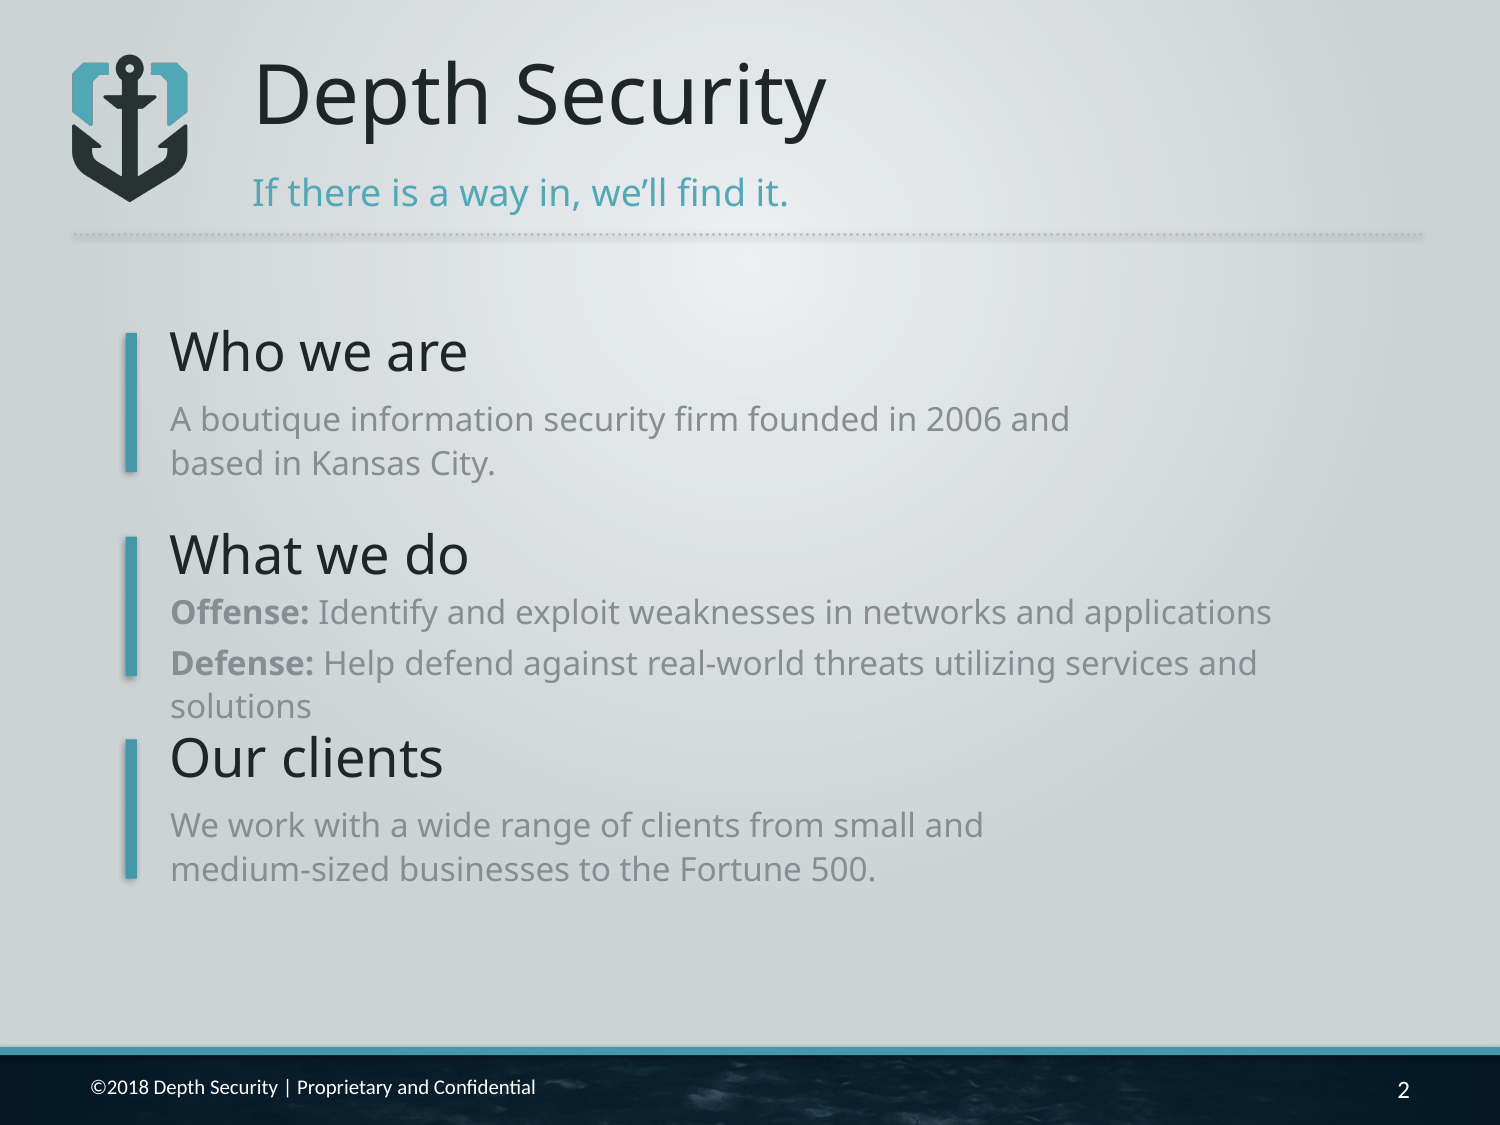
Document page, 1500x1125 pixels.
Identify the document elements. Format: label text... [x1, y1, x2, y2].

picture [0, 0, 1500, 1046]
list We work with a wide range of clients from small and medium-sized businesses to the Fortune 500. [155, 793, 1128, 879]
list Our clients [154, 709, 1127, 793]
list What we do [154, 506, 1127, 590]
title Depth Security [237, 32, 1425, 149]
list Offense: Identify and exploit weaknesses in networks and applications Defense: Help defend against real-world threats utilizing services and solutions [155, 579, 1402, 682]
list If there is a way in, we’ll find it. [237, 157, 1425, 223]
picture [0, 1056, 1500, 1125]
list A boutique information security firm founded in 2006 and based in Kansas City. [155, 386, 1128, 489]
list Who we are [154, 303, 1127, 386]
